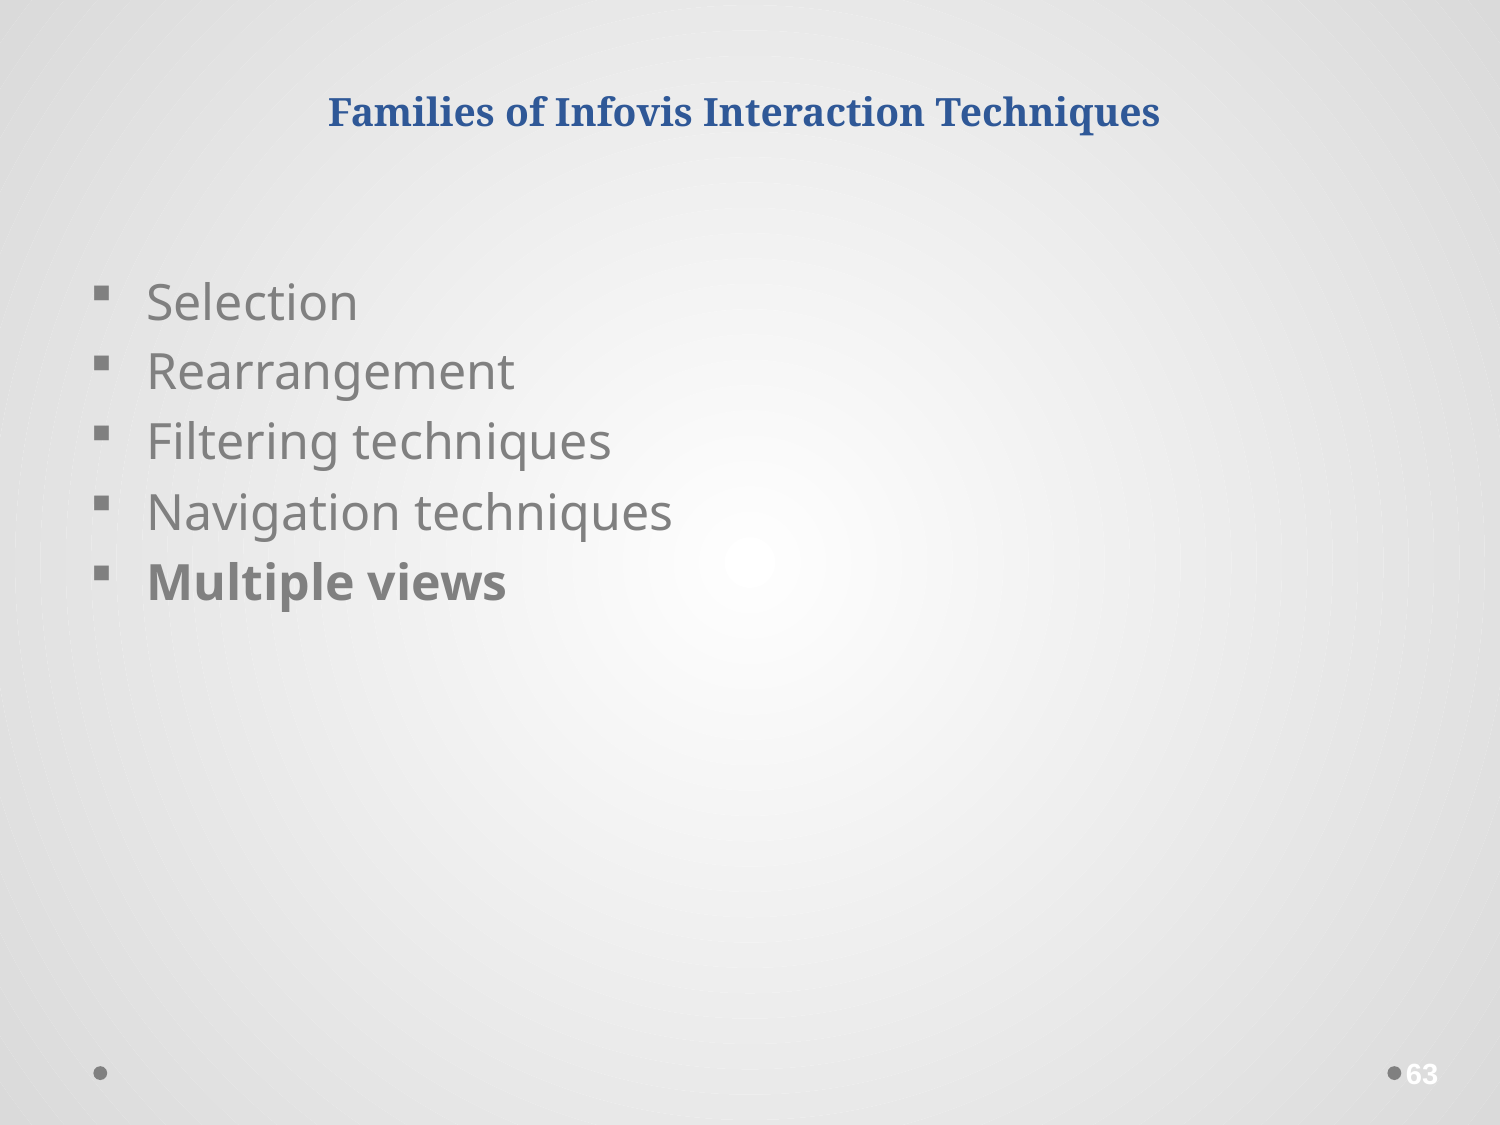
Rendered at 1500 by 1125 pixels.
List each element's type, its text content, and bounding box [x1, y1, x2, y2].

title Families of Infovis Interaction Techniques [75, 0, 1425, 262]
list Selection Rearrangement Filtering techniques Navigation techniques Multiple views [75, 262, 1425, 1005]
slide_number 63 [1401, 1042, 1494, 1103]
